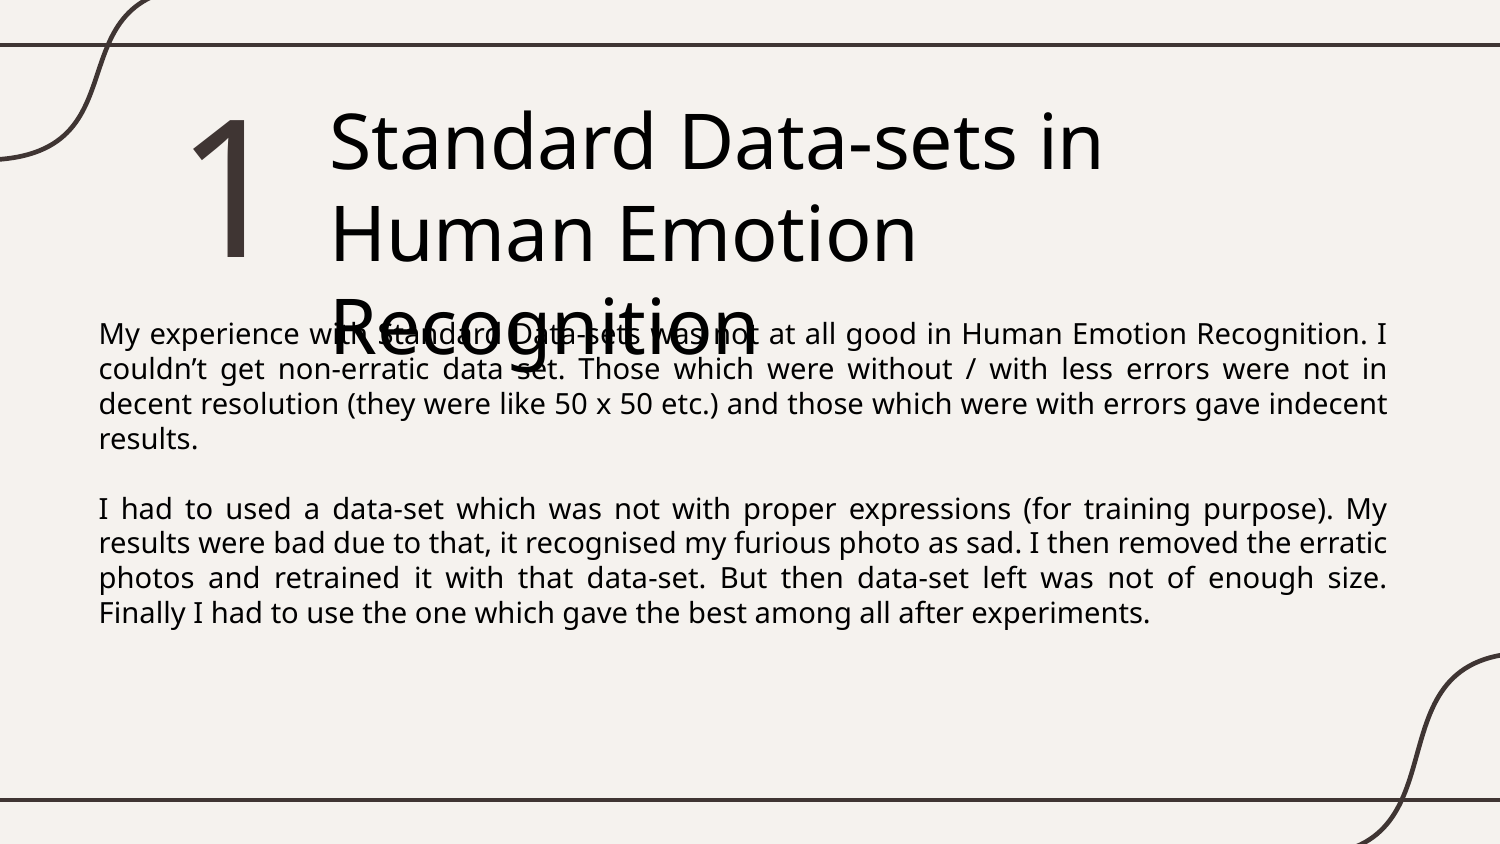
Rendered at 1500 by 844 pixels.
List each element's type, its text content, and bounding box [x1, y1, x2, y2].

title 1 [61, 51, 401, 255]
subtitle My experience with Standard Data-sets was not at all good in Human Emotion Recognition. I couldn’t get non-erratic data set. Those which were without / with less errors were not in decent resolution (they were like 50 x 50 etc.) and those which were with errors gave indecent results. I had to used a data-set which was not with proper expressions (for training purpose). My results were bad due to that, it recognised my furious photo as sad. I then removed the erratic photos and retrained it with that data-set. But then data-set left was not of enough size. Finally I had to use the one which gave the best among all after experiments. [83, 300, 1404, 745]
title Standard Data-sets in Human Emotion Recognition [401, 77, 1367, 212]
